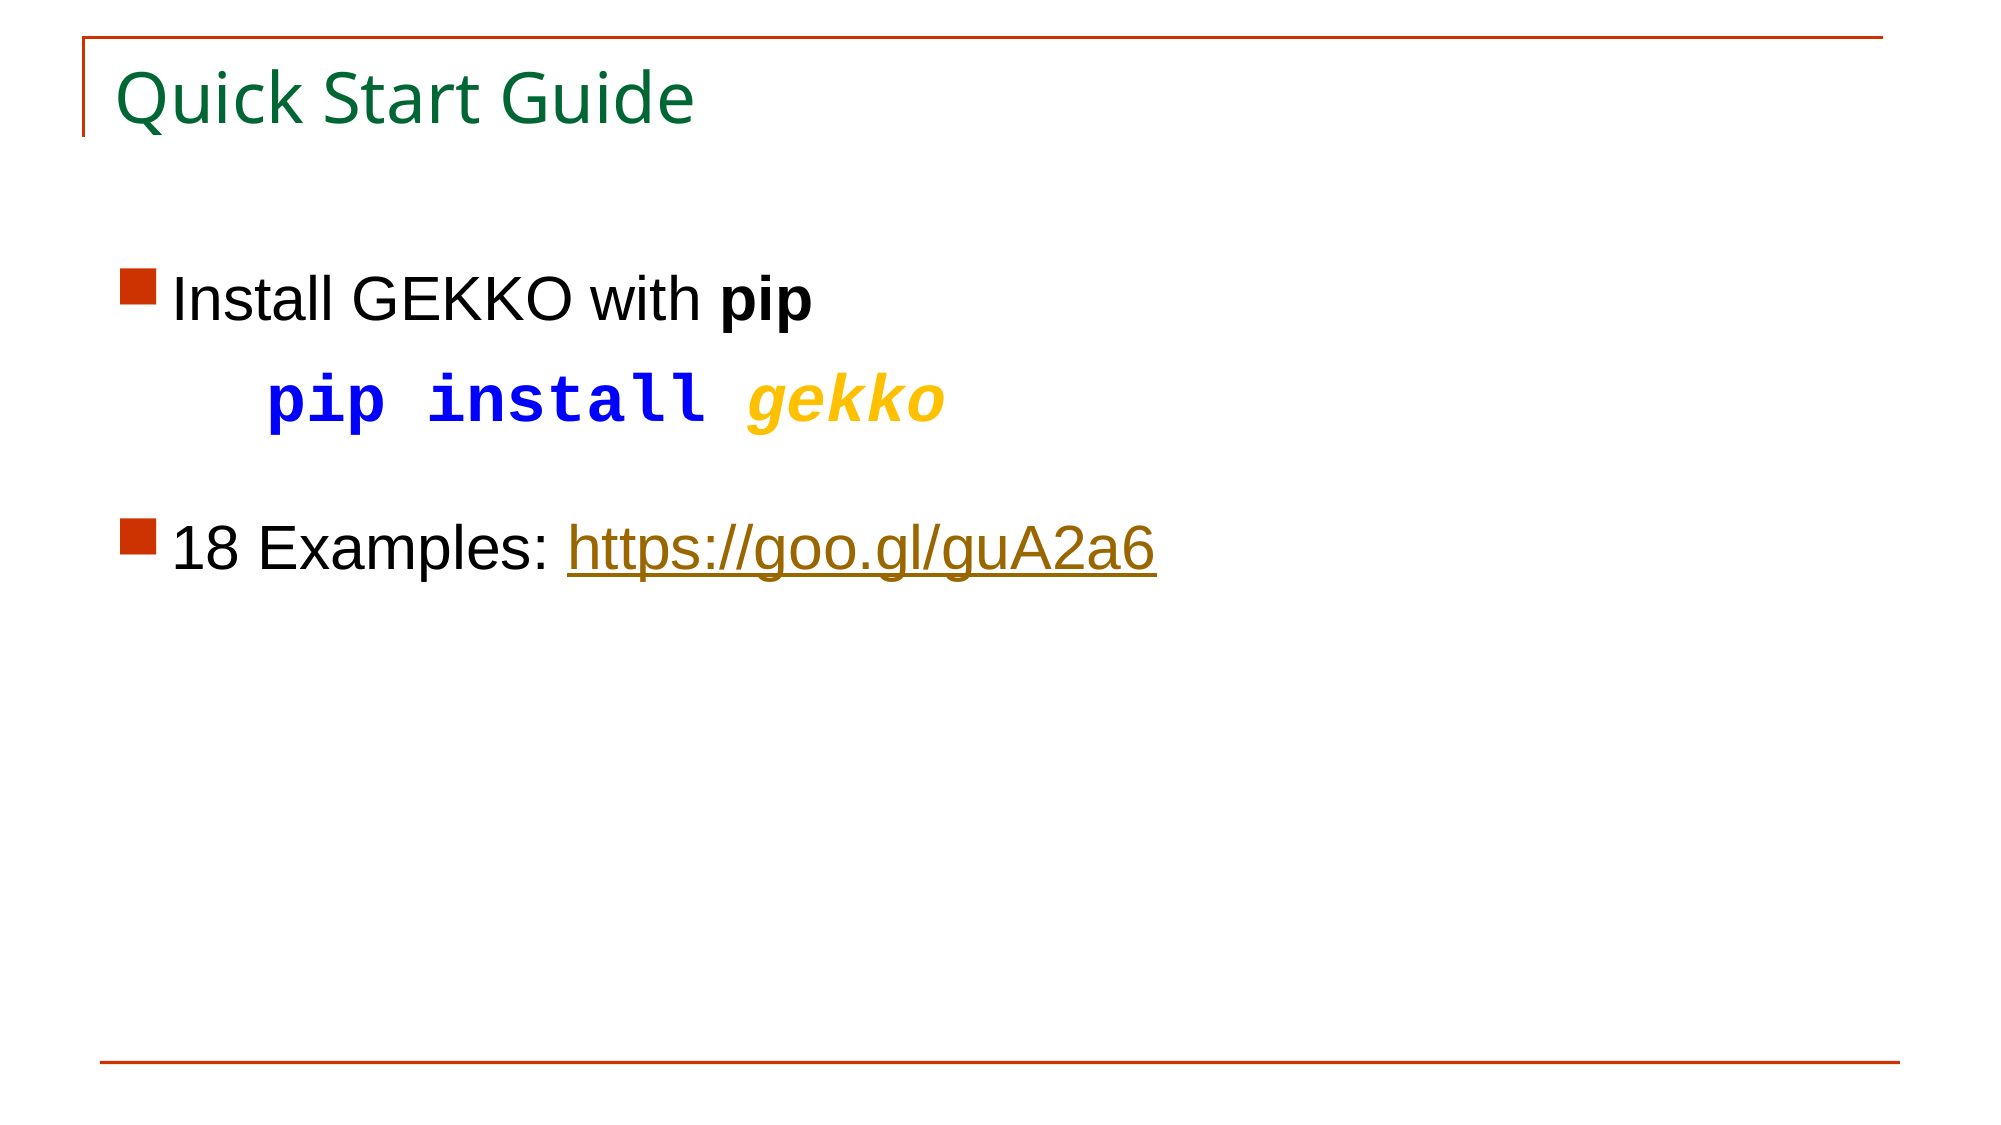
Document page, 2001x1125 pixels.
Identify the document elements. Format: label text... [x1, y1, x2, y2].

title Quick Start Guide [99, 45, 1900, 163]
text_box pip install gekko [252, 347, 1090, 442]
list Install GEKKO with pip 18 Examples: https://goo.gl/guA2a6 [99, 212, 1900, 1063]
